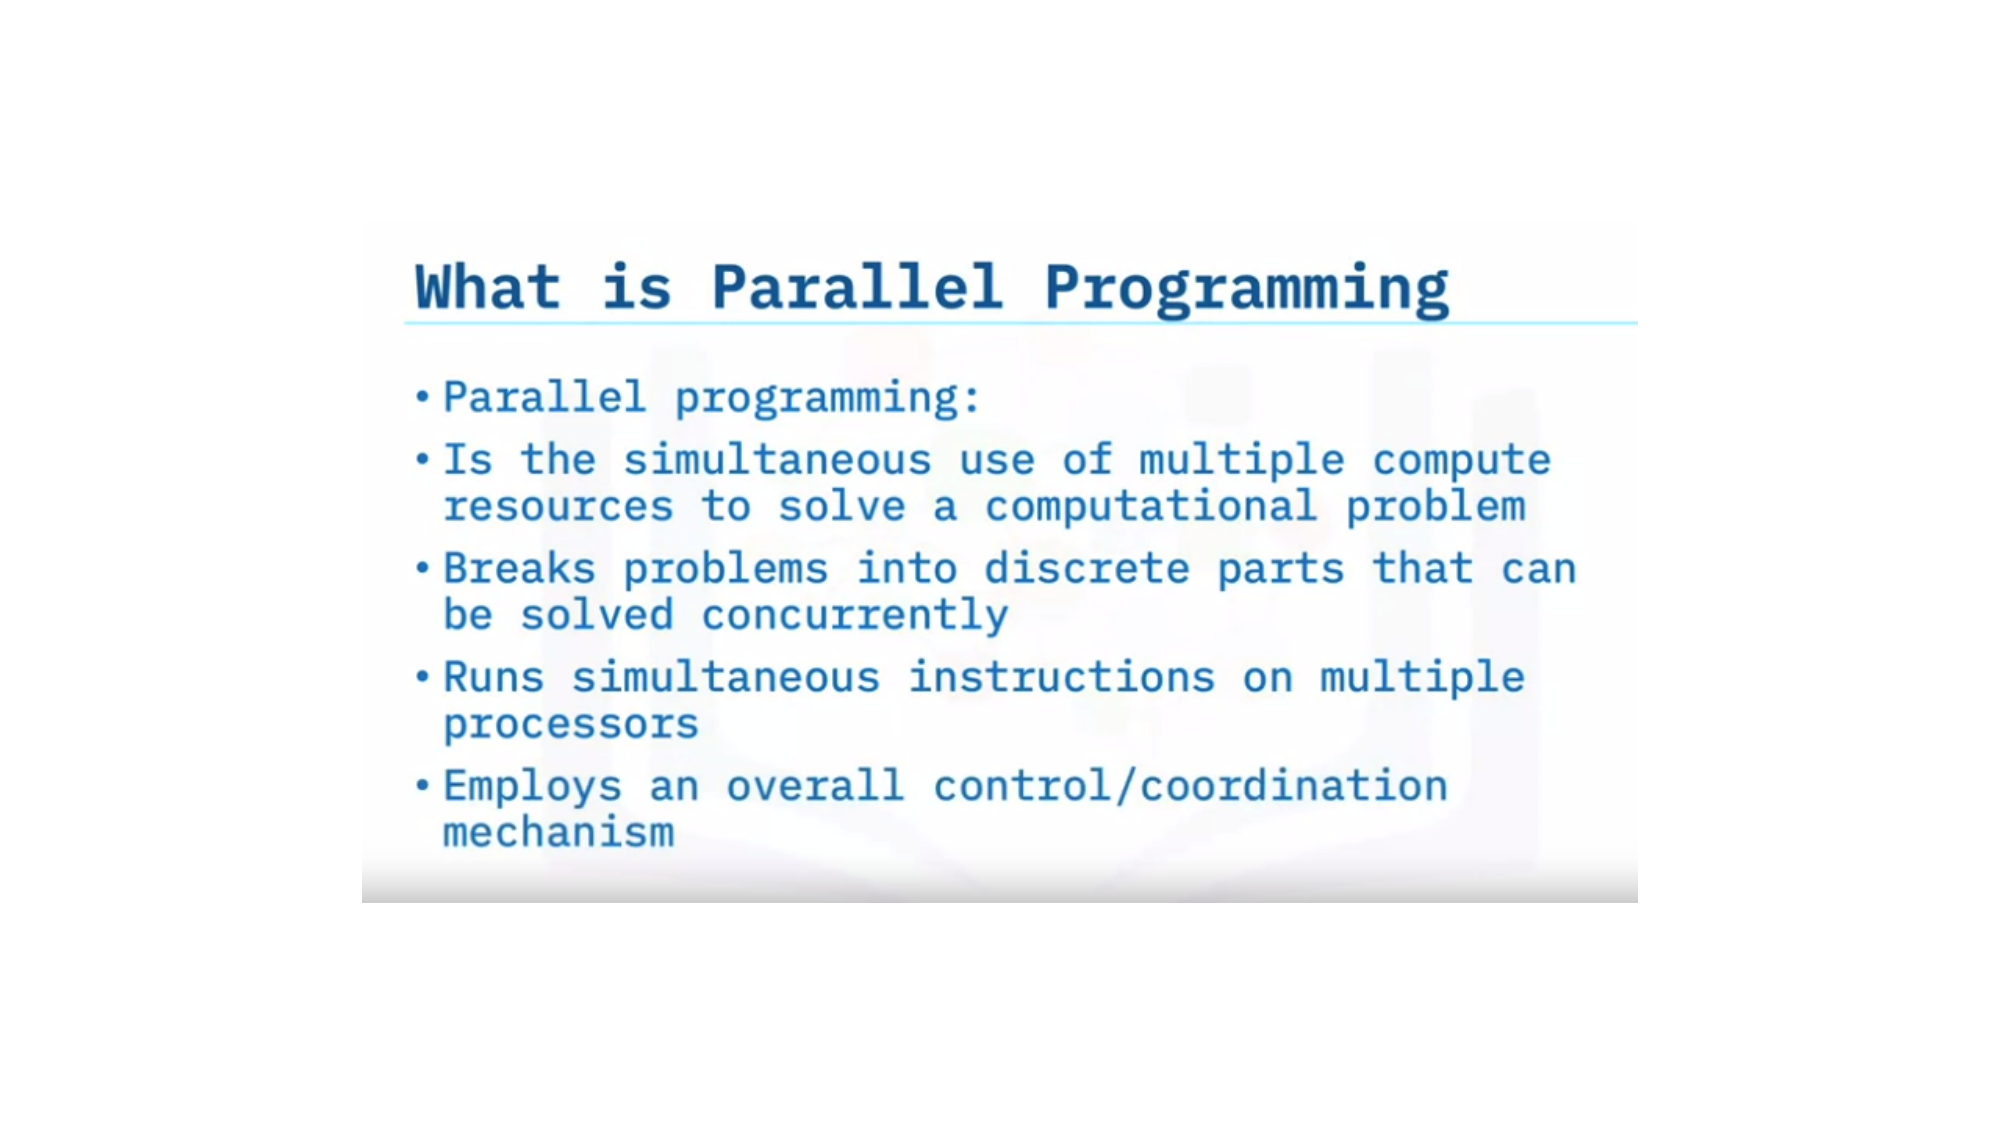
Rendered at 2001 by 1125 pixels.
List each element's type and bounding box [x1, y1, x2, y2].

picture [362, 222, 1638, 903]
